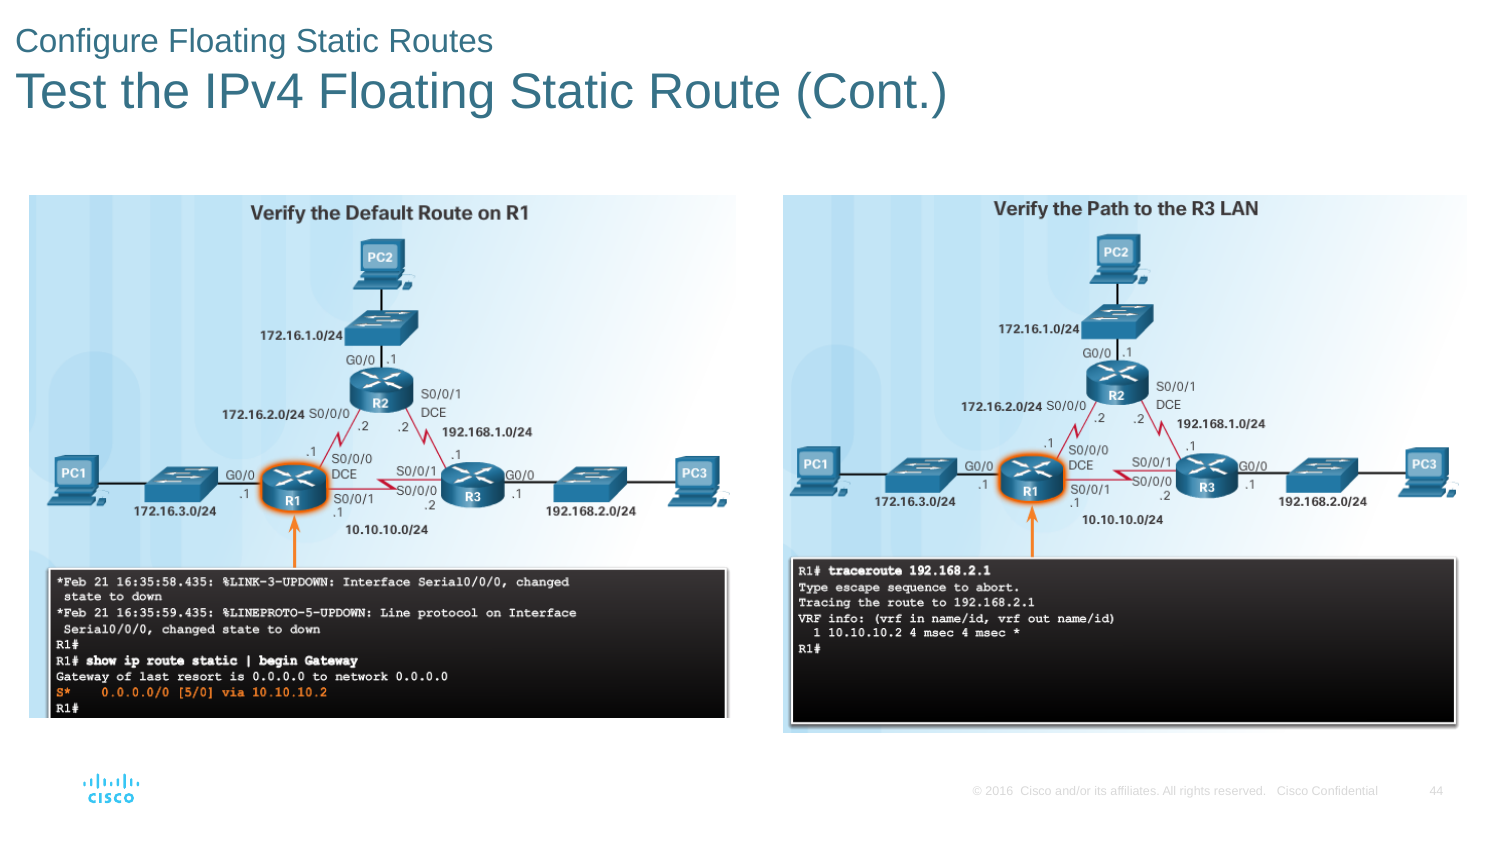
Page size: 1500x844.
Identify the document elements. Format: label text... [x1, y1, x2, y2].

picture [29, 195, 736, 718]
title Configure Floating Static Routes Test the IPv4 Floating Static Route (Cont.) [0, 6, 1500, 131]
picture [782, 195, 1467, 733]
